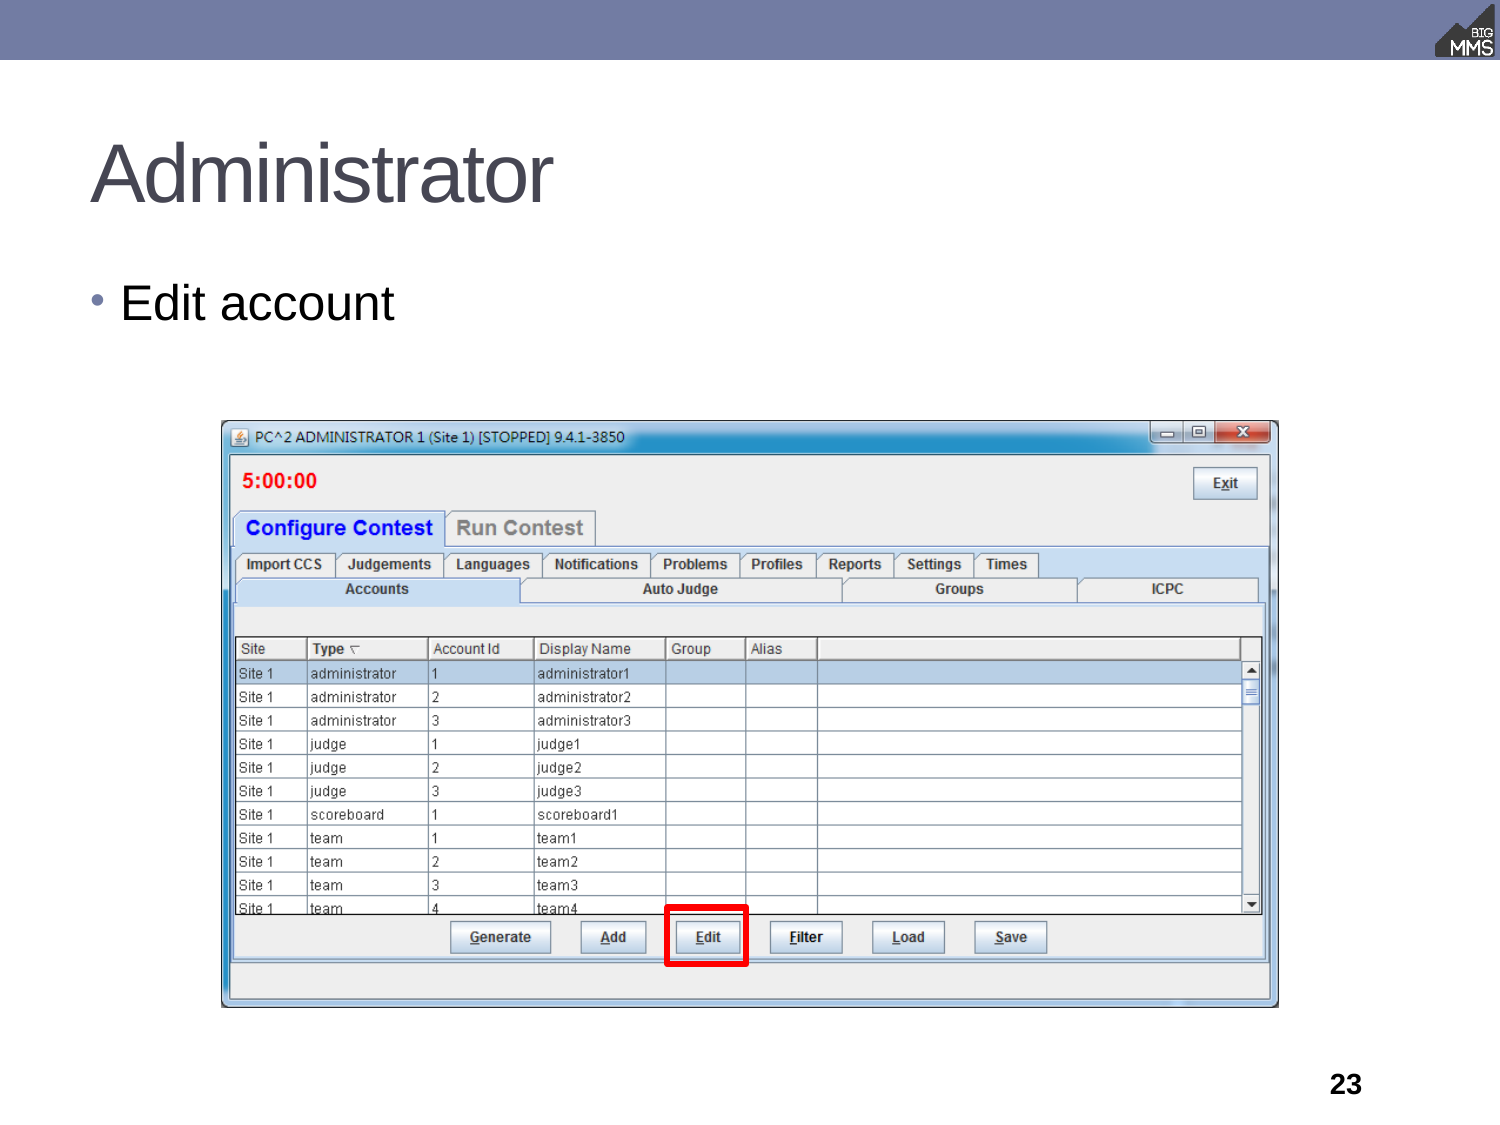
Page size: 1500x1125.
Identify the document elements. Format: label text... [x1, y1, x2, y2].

picture [221, 420, 1279, 1009]
title Administrator [75, 87, 1425, 250]
list Edit account [75, 262, 1425, 1063]
picture [1433, 2, 1495, 58]
slide_number 23 [1314, 1056, 1490, 1110]
